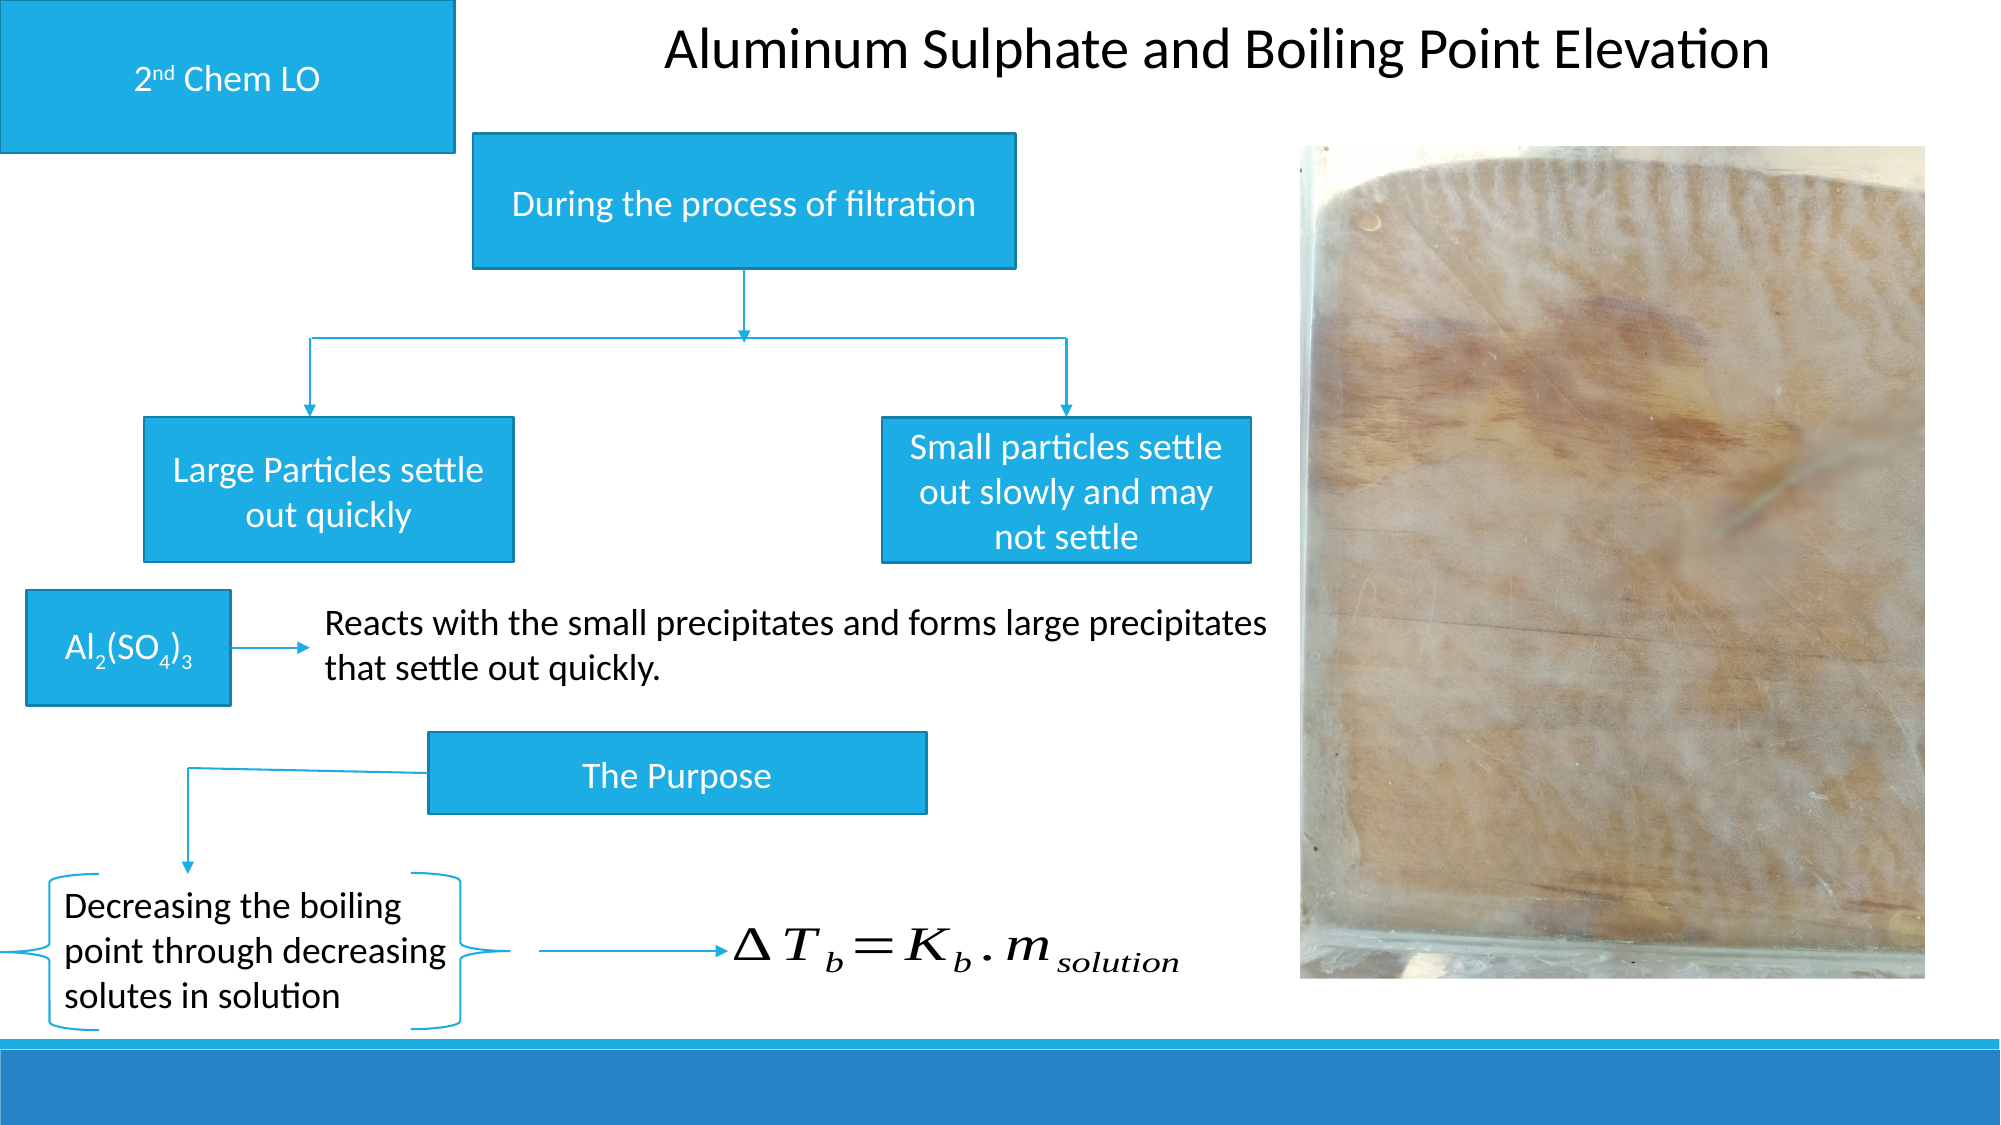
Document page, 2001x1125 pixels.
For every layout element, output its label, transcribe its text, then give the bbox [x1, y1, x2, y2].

picture [1300, 145, 1926, 980]
text_box Reacts with the small precipitates and forms large precipitates that settle out quickly. [309, 590, 1288, 695]
text_box Decreasing the boiling point through decreasing solutes in solution [49, 873, 473, 1024]
text_box [410, 1024, 460, 1031]
text_box [0, 881, 99, 1032]
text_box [192, 767, 429, 774]
text_box Small particles settle out slowly and may not settle [881, 416, 1252, 564]
text_box The Purpose [427, 731, 928, 815]
text_box Al2(SO4)3 [25, 589, 232, 707]
text_box [473, 947, 511, 955]
text_box Aluminum Sulphate and Boiling Point Elevation [456, 2, 1786, 88]
text_box 2nd Chem LO [0, 0, 456, 154]
text_box Large Particles settle out quickly [143, 416, 515, 563]
text_box During the process of filtration [472, 132, 1017, 270]
